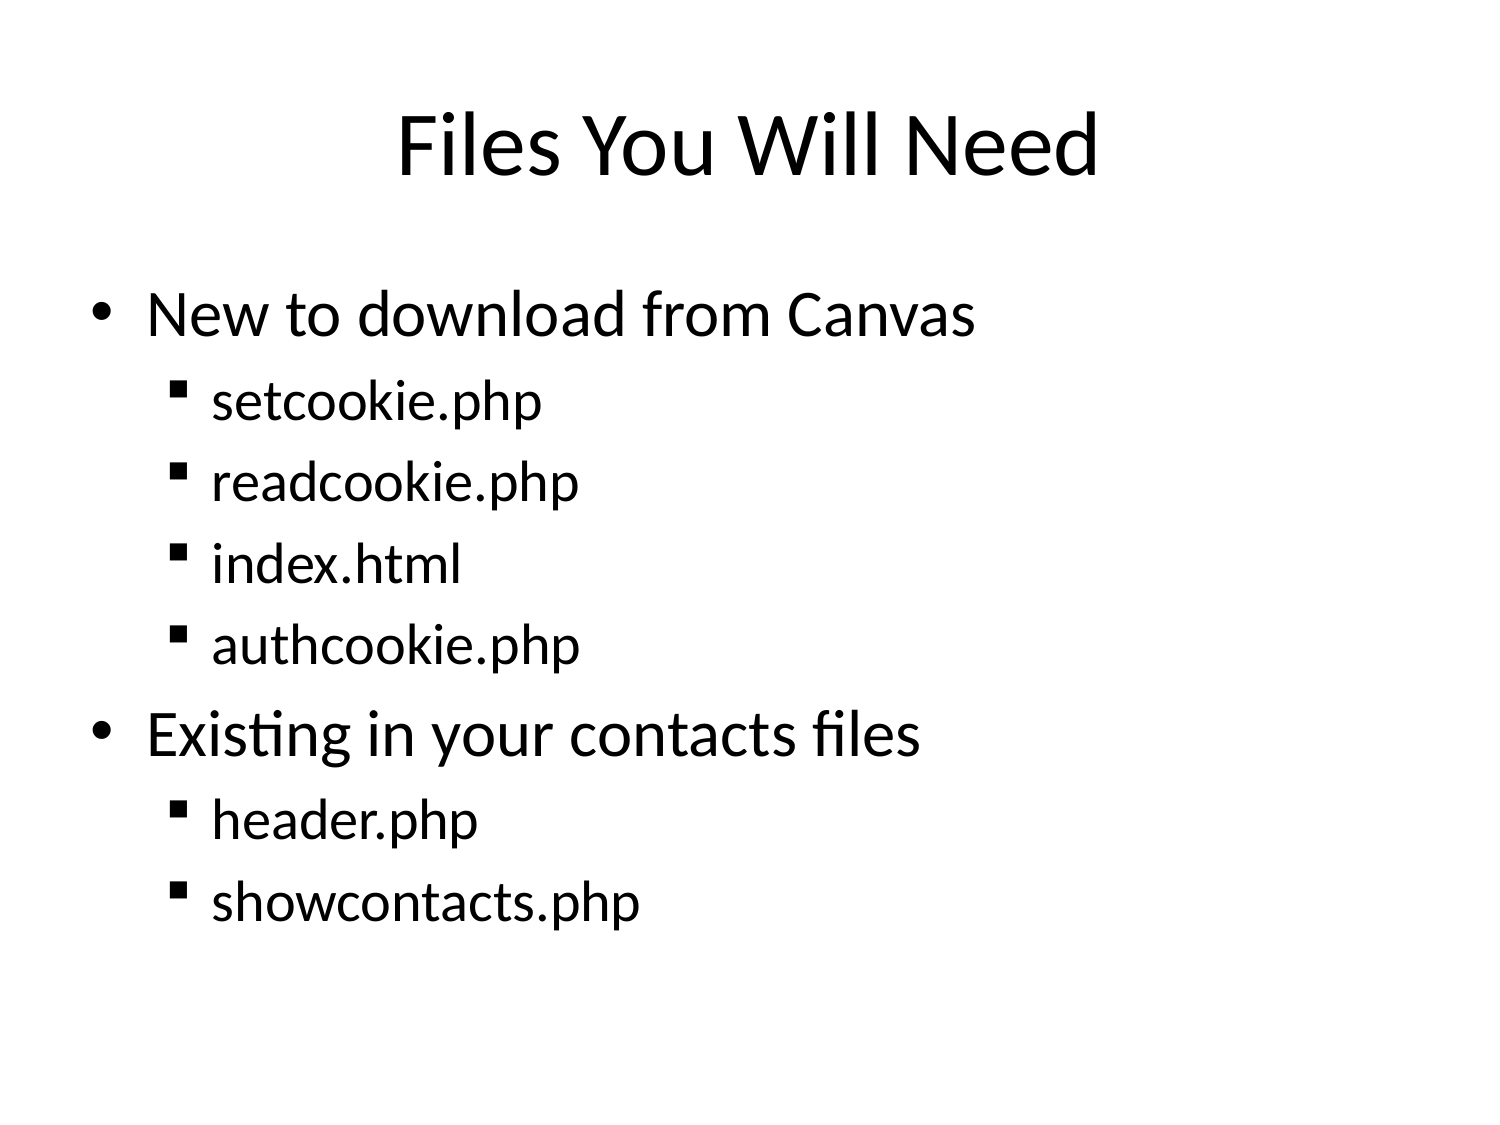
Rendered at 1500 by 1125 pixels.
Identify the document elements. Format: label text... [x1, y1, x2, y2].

title Files You Will Need [75, 45, 1425, 233]
list New to download from Canvas setcookie.php readcookie.php index.html authcookie.php Existing in your contacts files header.php showcontacts.php [75, 262, 1425, 1005]
